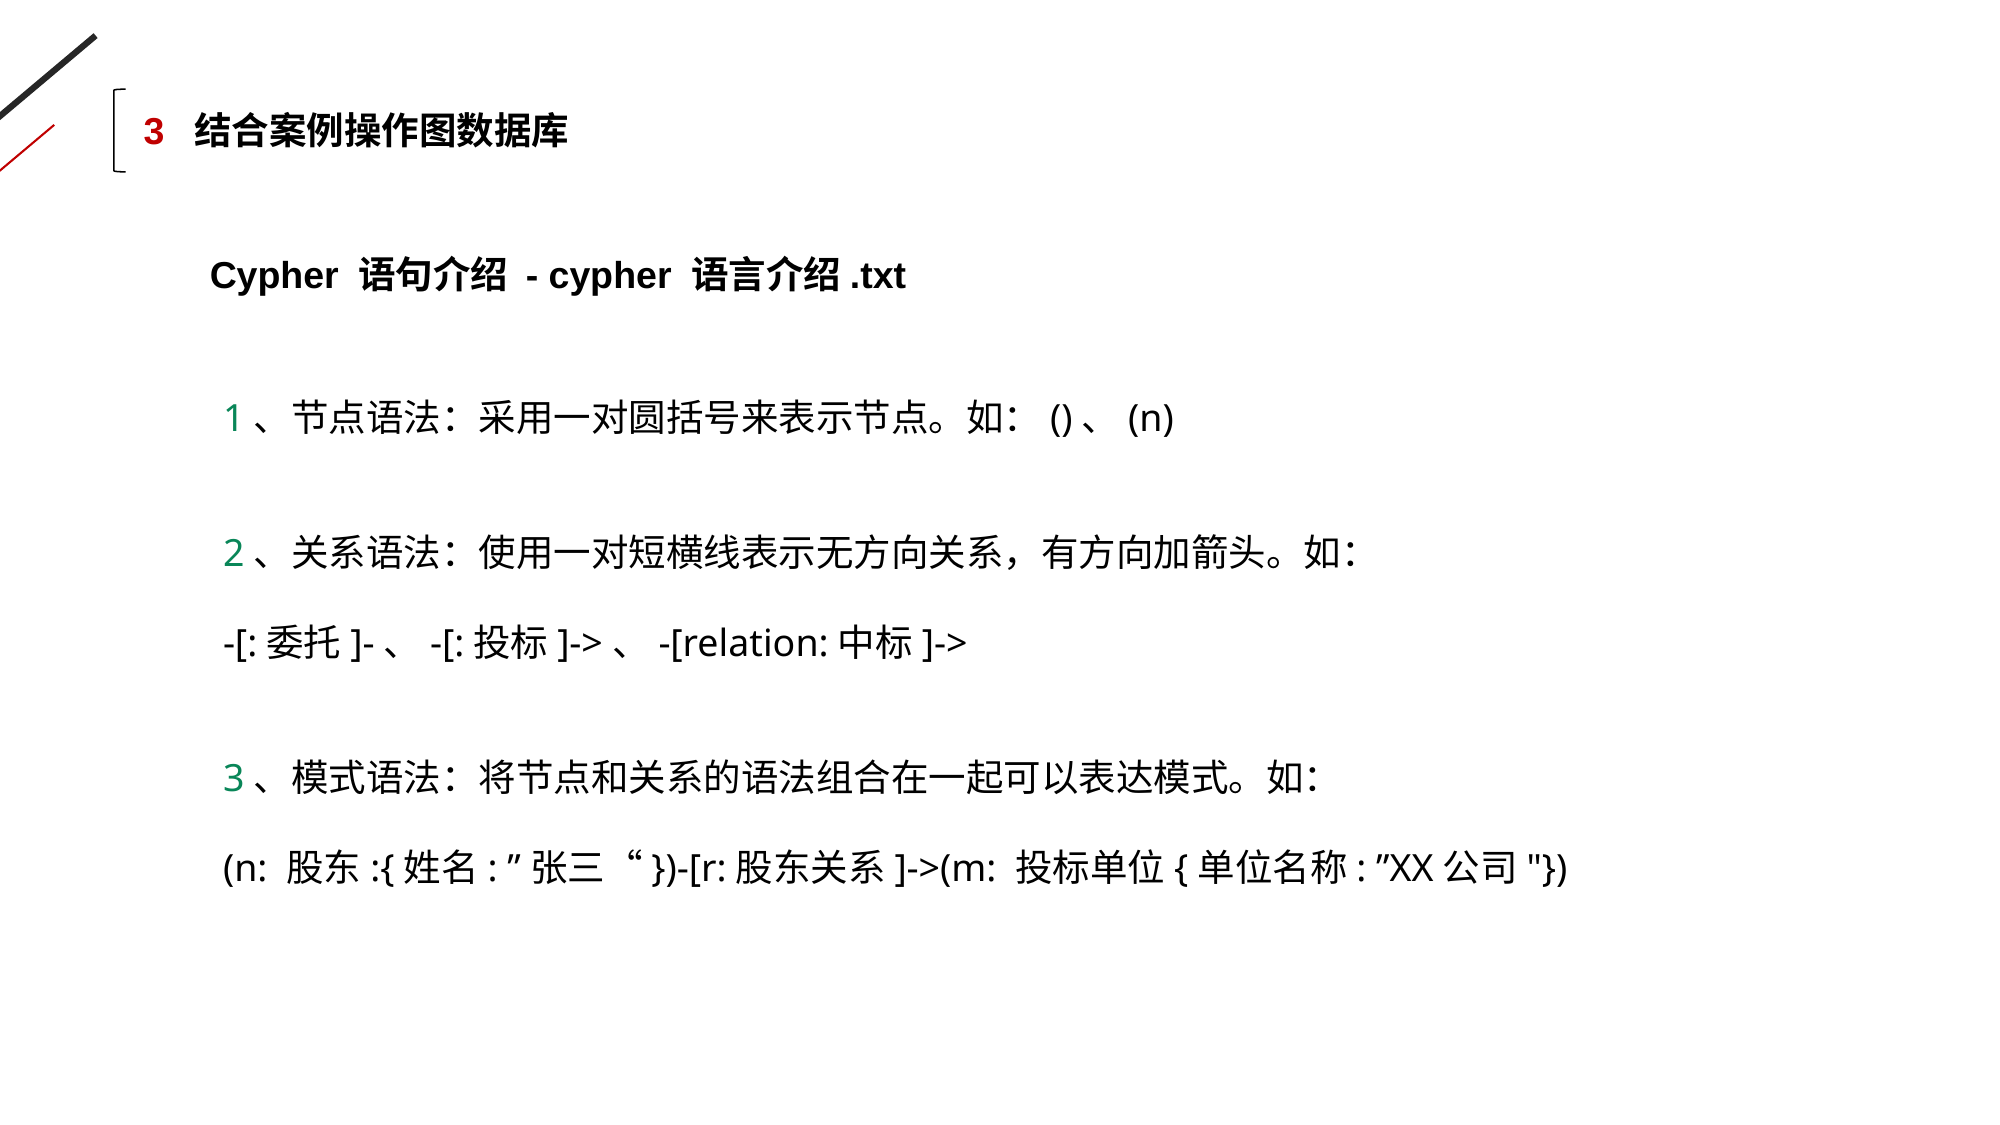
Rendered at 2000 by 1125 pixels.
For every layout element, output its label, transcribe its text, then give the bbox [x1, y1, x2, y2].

text_box 1、节点语法：采用一对圆括号来表示节点。如：()、(n) 2、关系语法：使用一对短横线表示无方向关系，有方向加箭头。如： -[:委托]-、-[:投标]->、-[relation:中标]-> 3、模式语法：将节点和关系的语法组合在一起可以表达模式。如： (n: 股东:{姓名: ”张三“})-[r:股东关系]->(m: 投标单位{单位名称: ”XX公司"}) [208, 386, 1922, 942]
text_box Cypher 语句介绍 - cypher 语言介绍.txt [195, 243, 922, 304]
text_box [0, 124, 55, 179]
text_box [0, 35, 96, 144]
text_box [113, 88, 126, 173]
text_box 3 结合案例操作图数据库 [128, 100, 584, 160]
